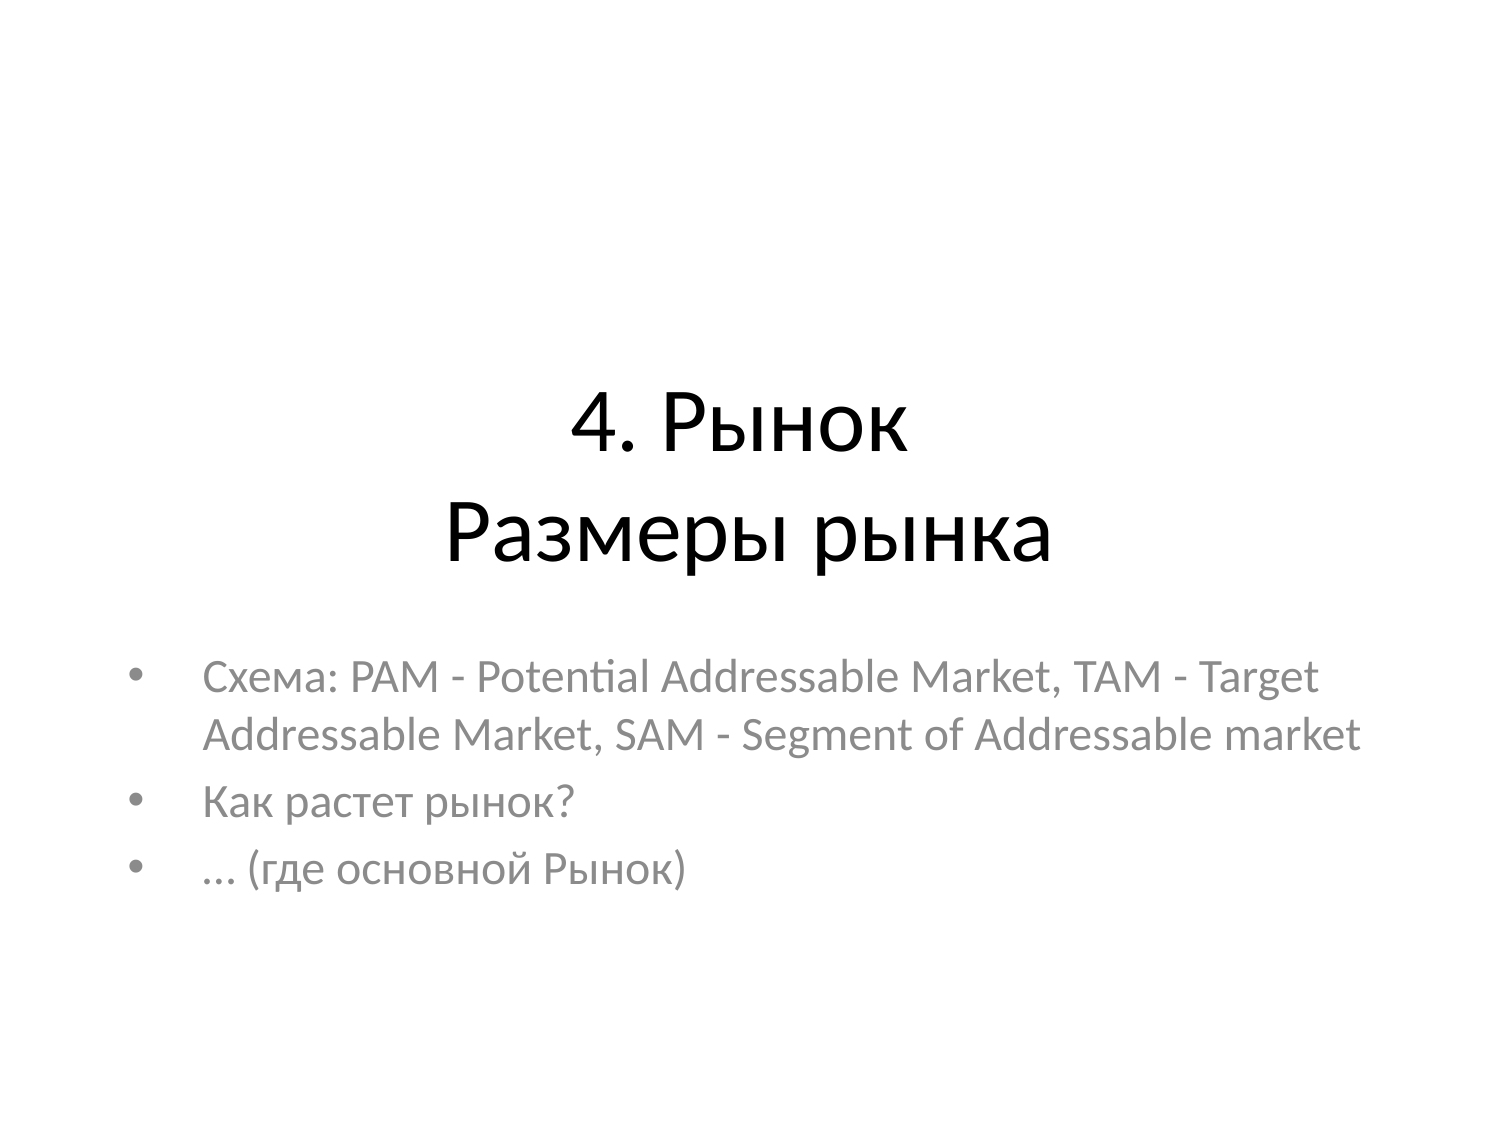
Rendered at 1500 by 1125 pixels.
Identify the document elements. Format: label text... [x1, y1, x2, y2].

subtitle Схема: PAM - Potential Addressable Market, ТАМ - Target Addressable Market, SAM - Segment of Addressable market Как растет рынок? … (где основной Рынок) [112, 637, 1406, 925]
title 4. Рынок Размеры рынка [112, 349, 1388, 591]
